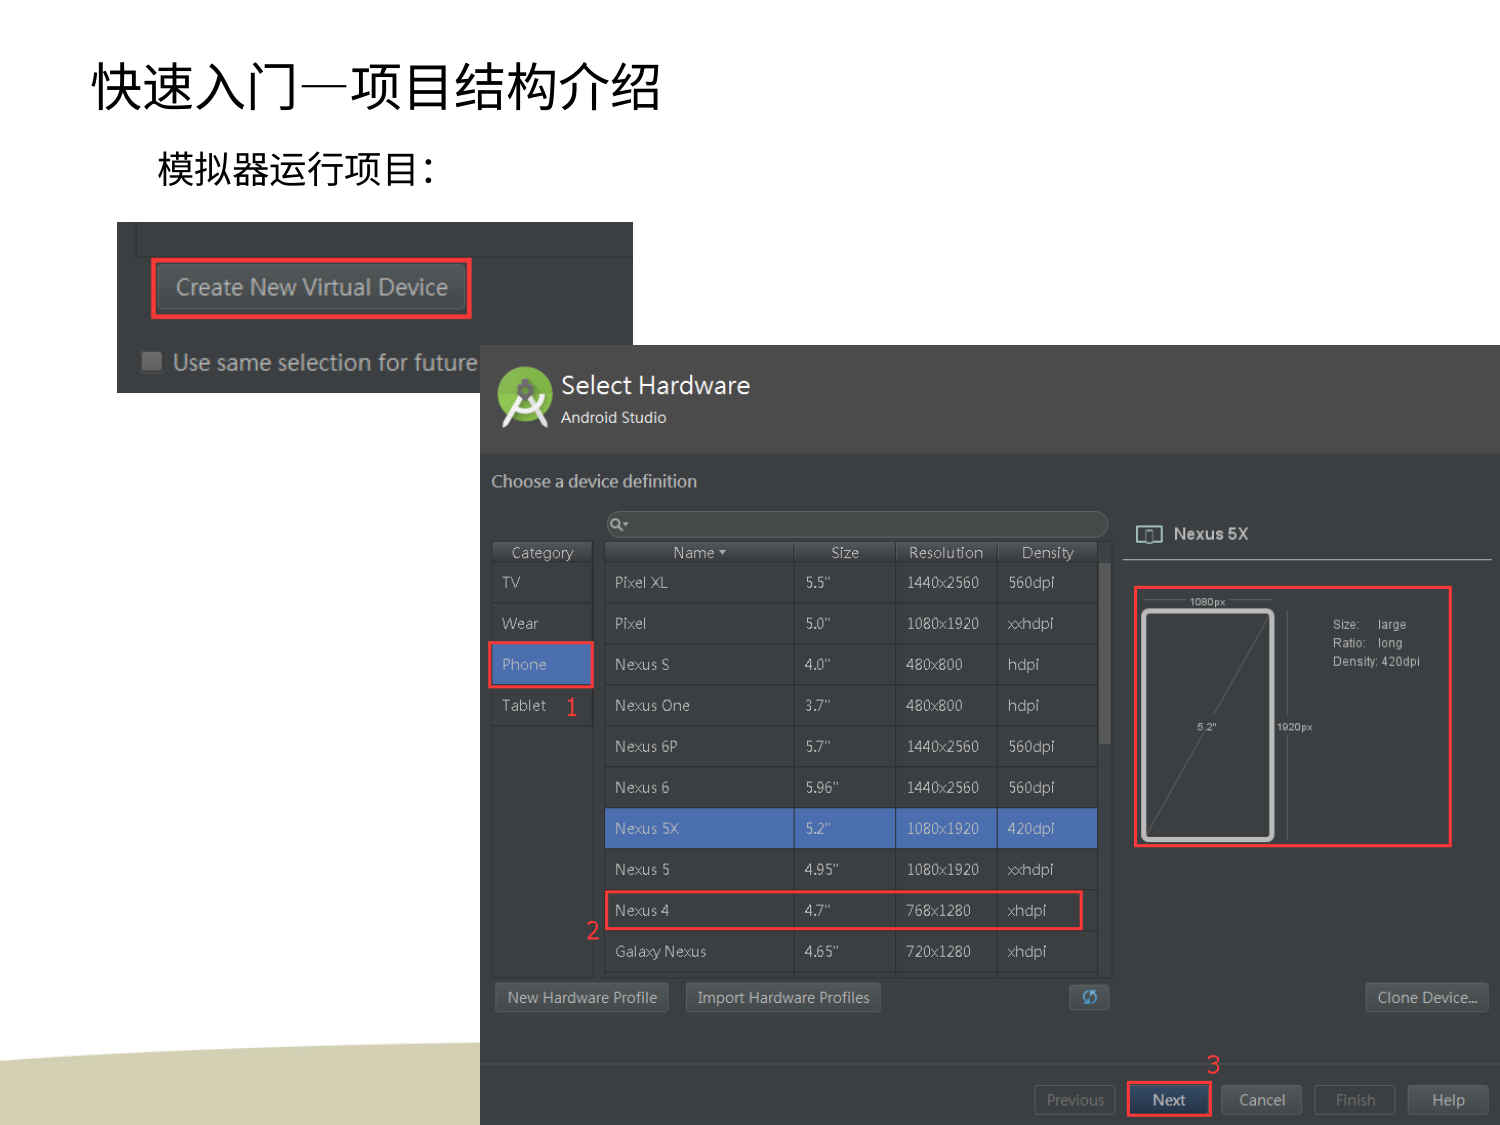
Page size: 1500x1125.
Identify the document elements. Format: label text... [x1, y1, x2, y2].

picture [0, 0, 1500, 1125]
text_box 模拟器运行项目： [142, 138, 472, 199]
text_box 快速入门—项目结构介绍 [75, 46, 678, 125]
